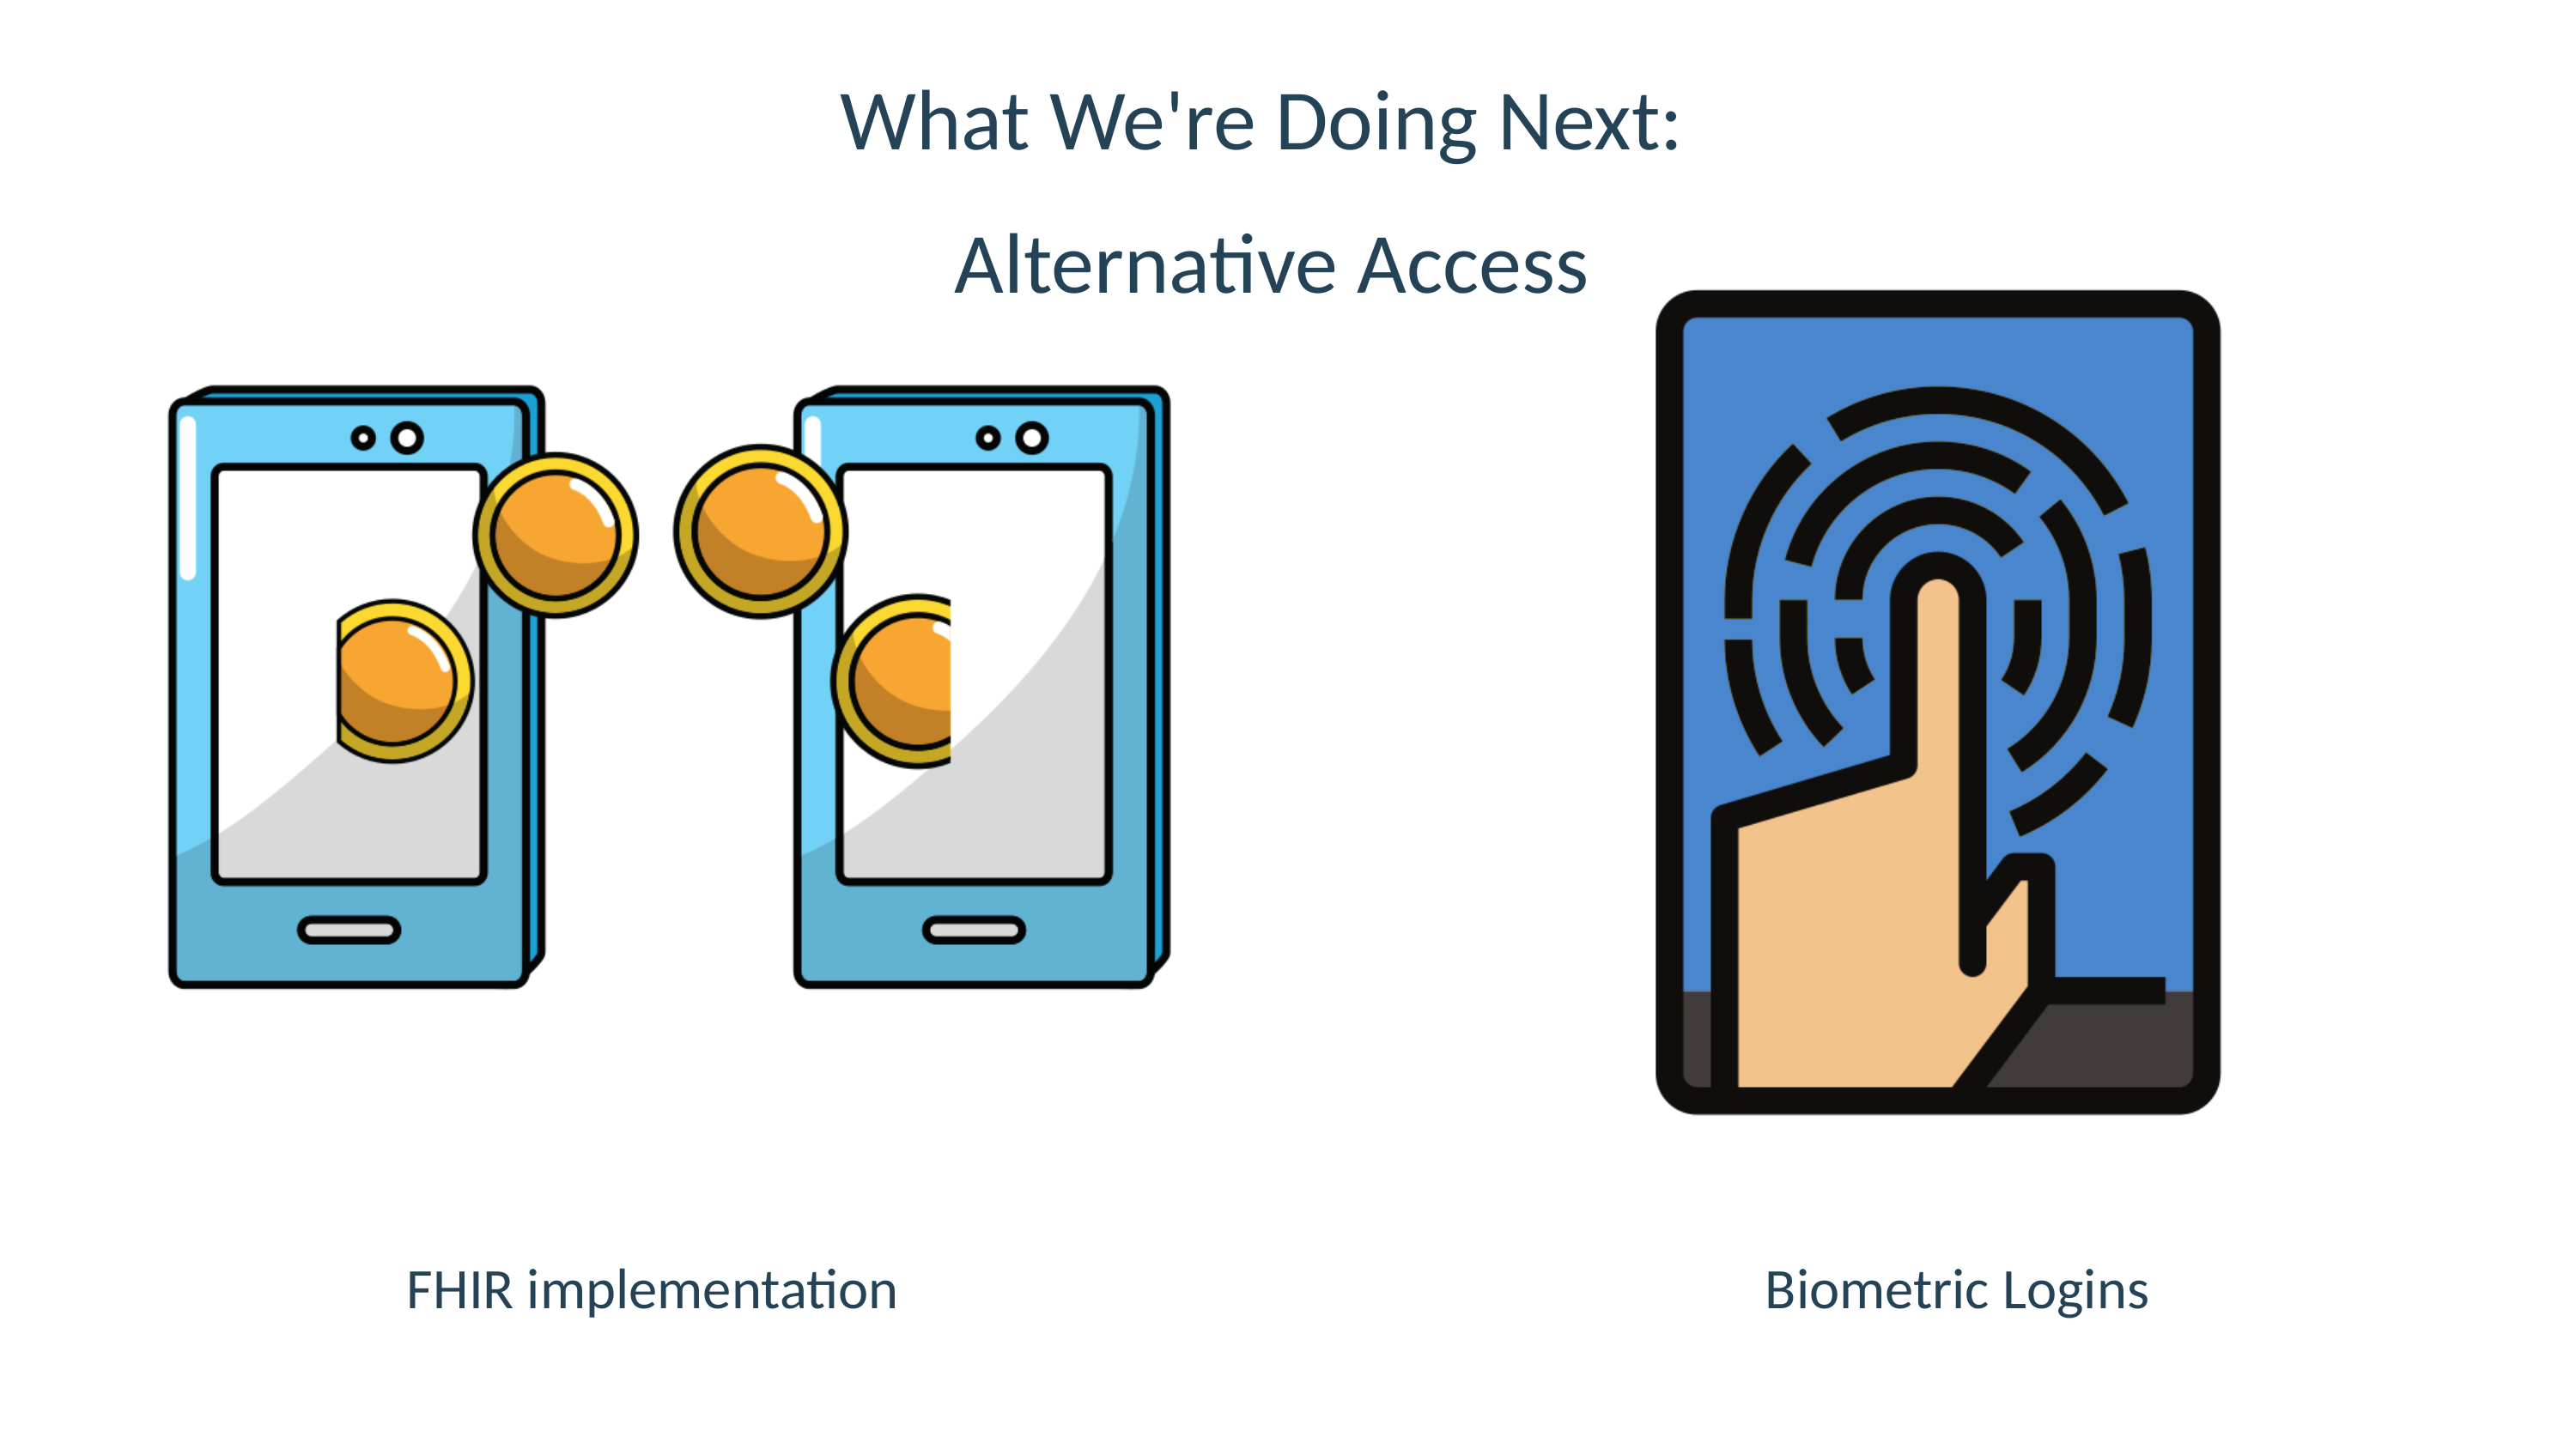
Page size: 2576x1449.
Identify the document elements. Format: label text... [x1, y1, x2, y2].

picture [94, 305, 1246, 1070]
picture [1490, 261, 2372, 1143]
text_box Biometric Logins [1649, 1223, 2266, 1300]
text_box FHIR implementation [345, 1223, 961, 1300]
text_box What We're Doing Next: Alternative Access [345, 24, 2199, 262]
